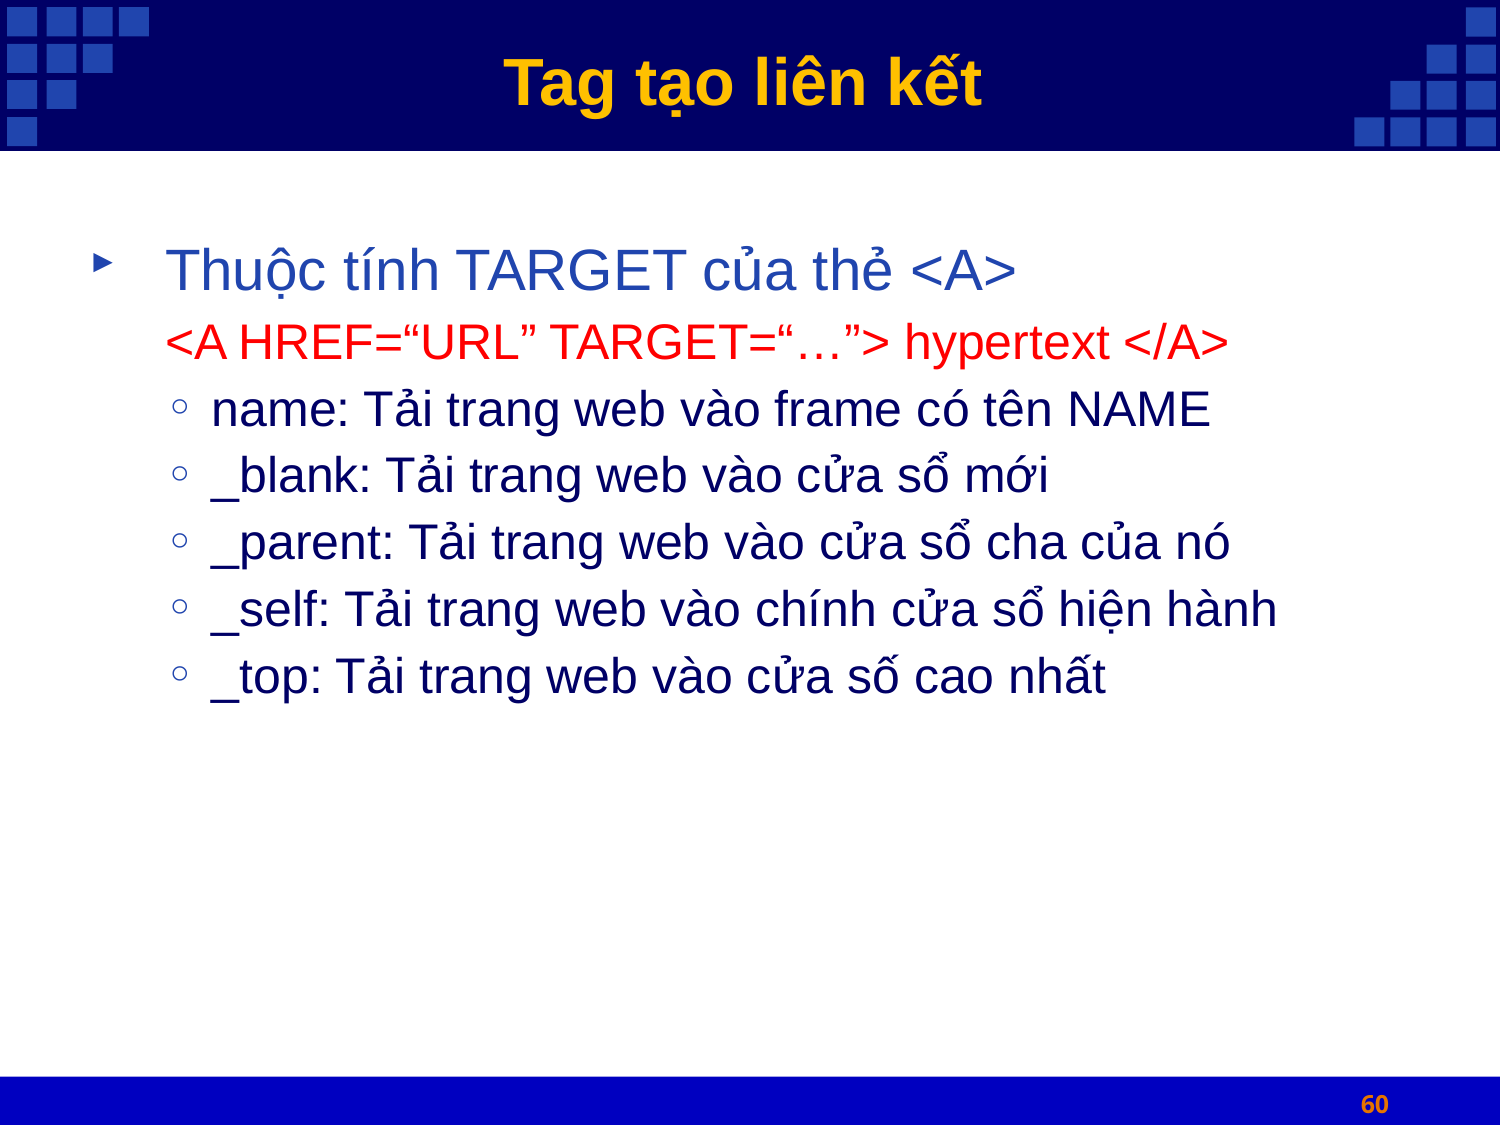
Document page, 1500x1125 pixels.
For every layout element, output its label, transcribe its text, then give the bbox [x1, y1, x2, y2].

list Thuộc tính TARGET của thẻ <A> <A HREF=“URL” TARGET=“…”> hypertext </A> name: Tải trang web vào frame có tên NAME _blank: Tải trang web vào cửa sổ mới _parent: Tải trang web vào cửa sổ cha của nó _self: Tải trang web vào chính cửa sổ hiện hành _top: Tải trang web vào cửa số cao nhất [75, 224, 1425, 1038]
title Tag tạo liên kết [137, 32, 1350, 125]
slide_number 60 [1324, 1080, 1426, 1125]
